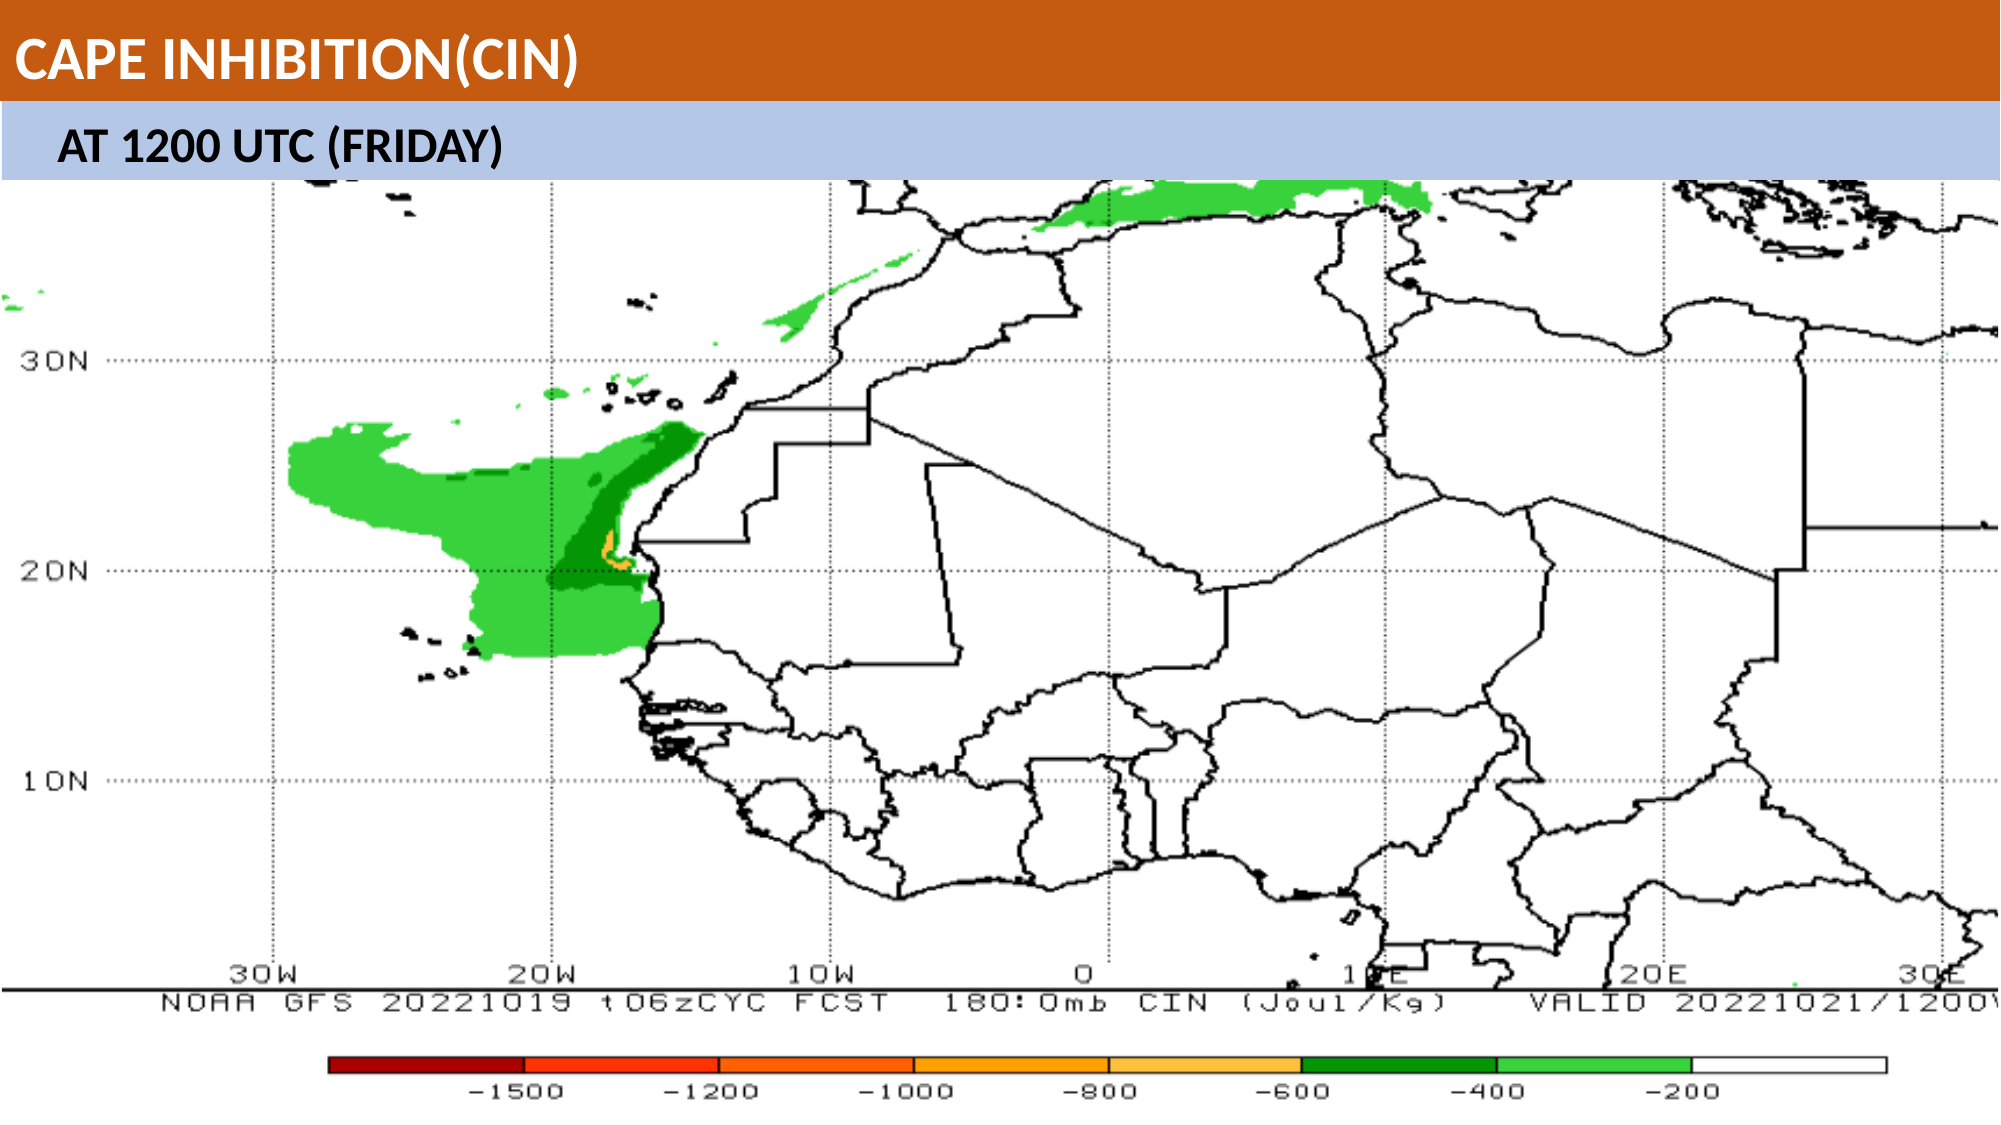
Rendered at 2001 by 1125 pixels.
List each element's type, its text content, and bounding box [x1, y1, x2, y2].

list AT 1200 UTC (FRIDAY) [1, 101, 2000, 180]
picture [1, 180, 1999, 1125]
title CAPE INHIBITION(CIN) [0, 0, 2000, 102]
